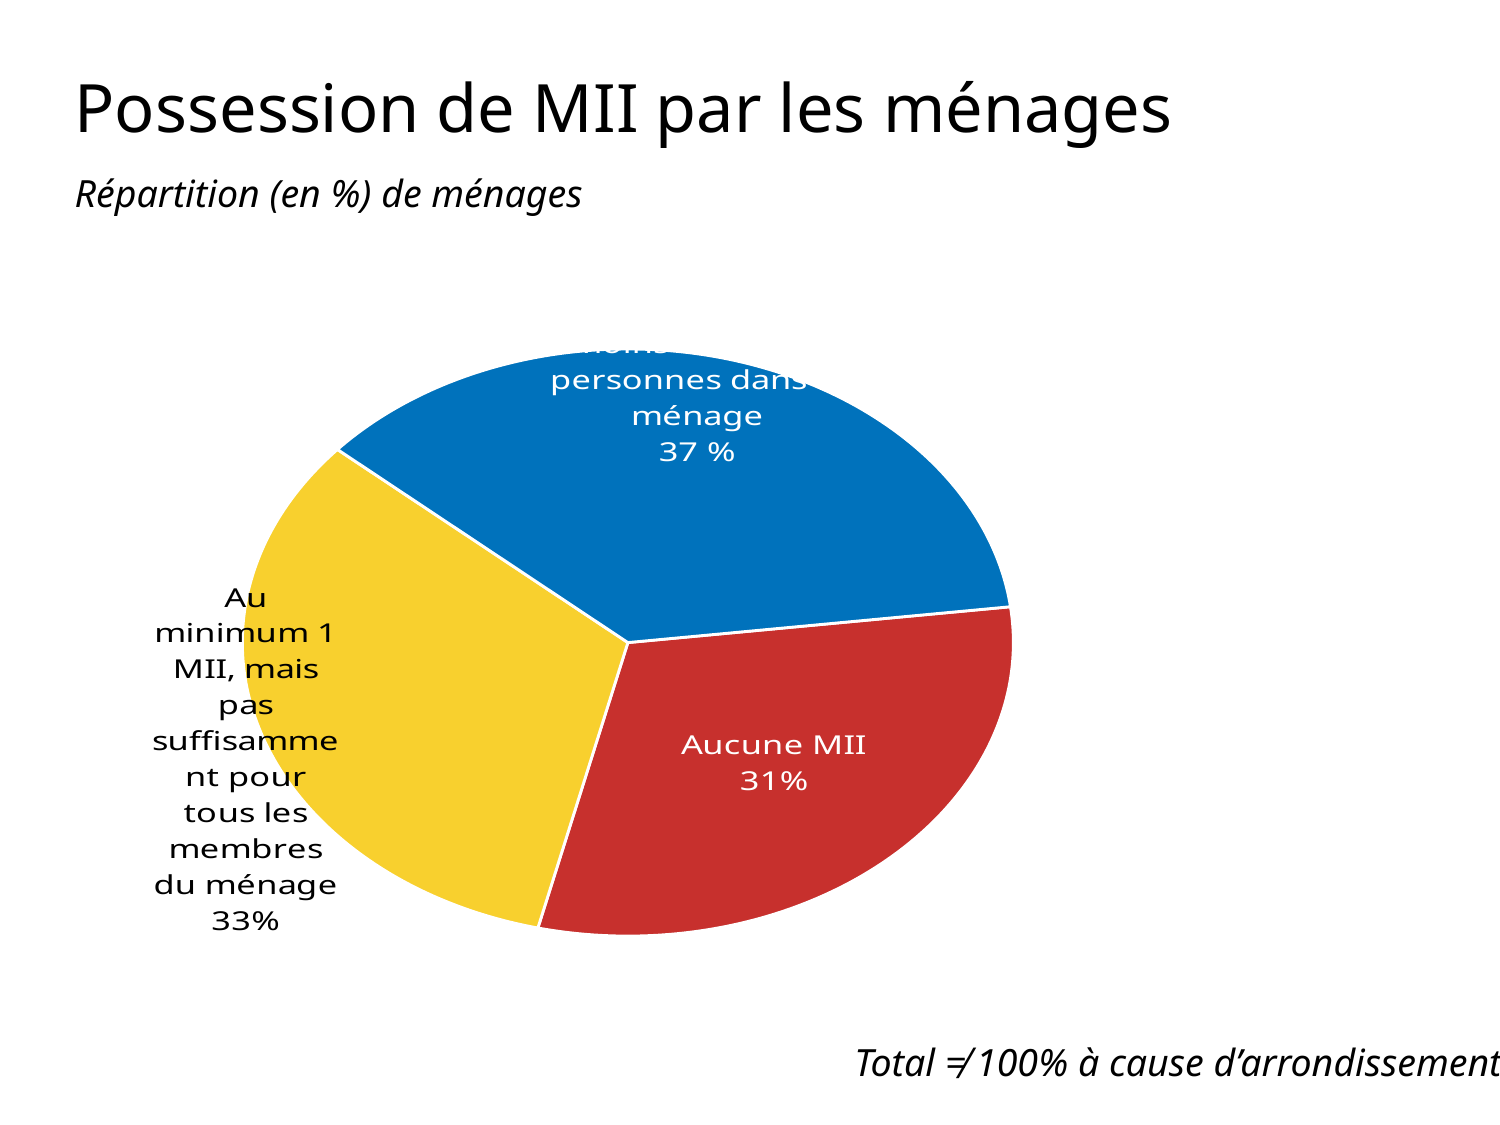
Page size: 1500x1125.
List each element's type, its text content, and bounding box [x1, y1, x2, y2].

chart [65, 212, 1406, 1093]
list Répartition (en %) de ménages [59, 167, 1461, 265]
title Possession de MII par les ménages [59, 25, 1444, 167]
text_box Total ≠ 100% à cause d’arrondissement [1406, 1032, 1500, 1092]
